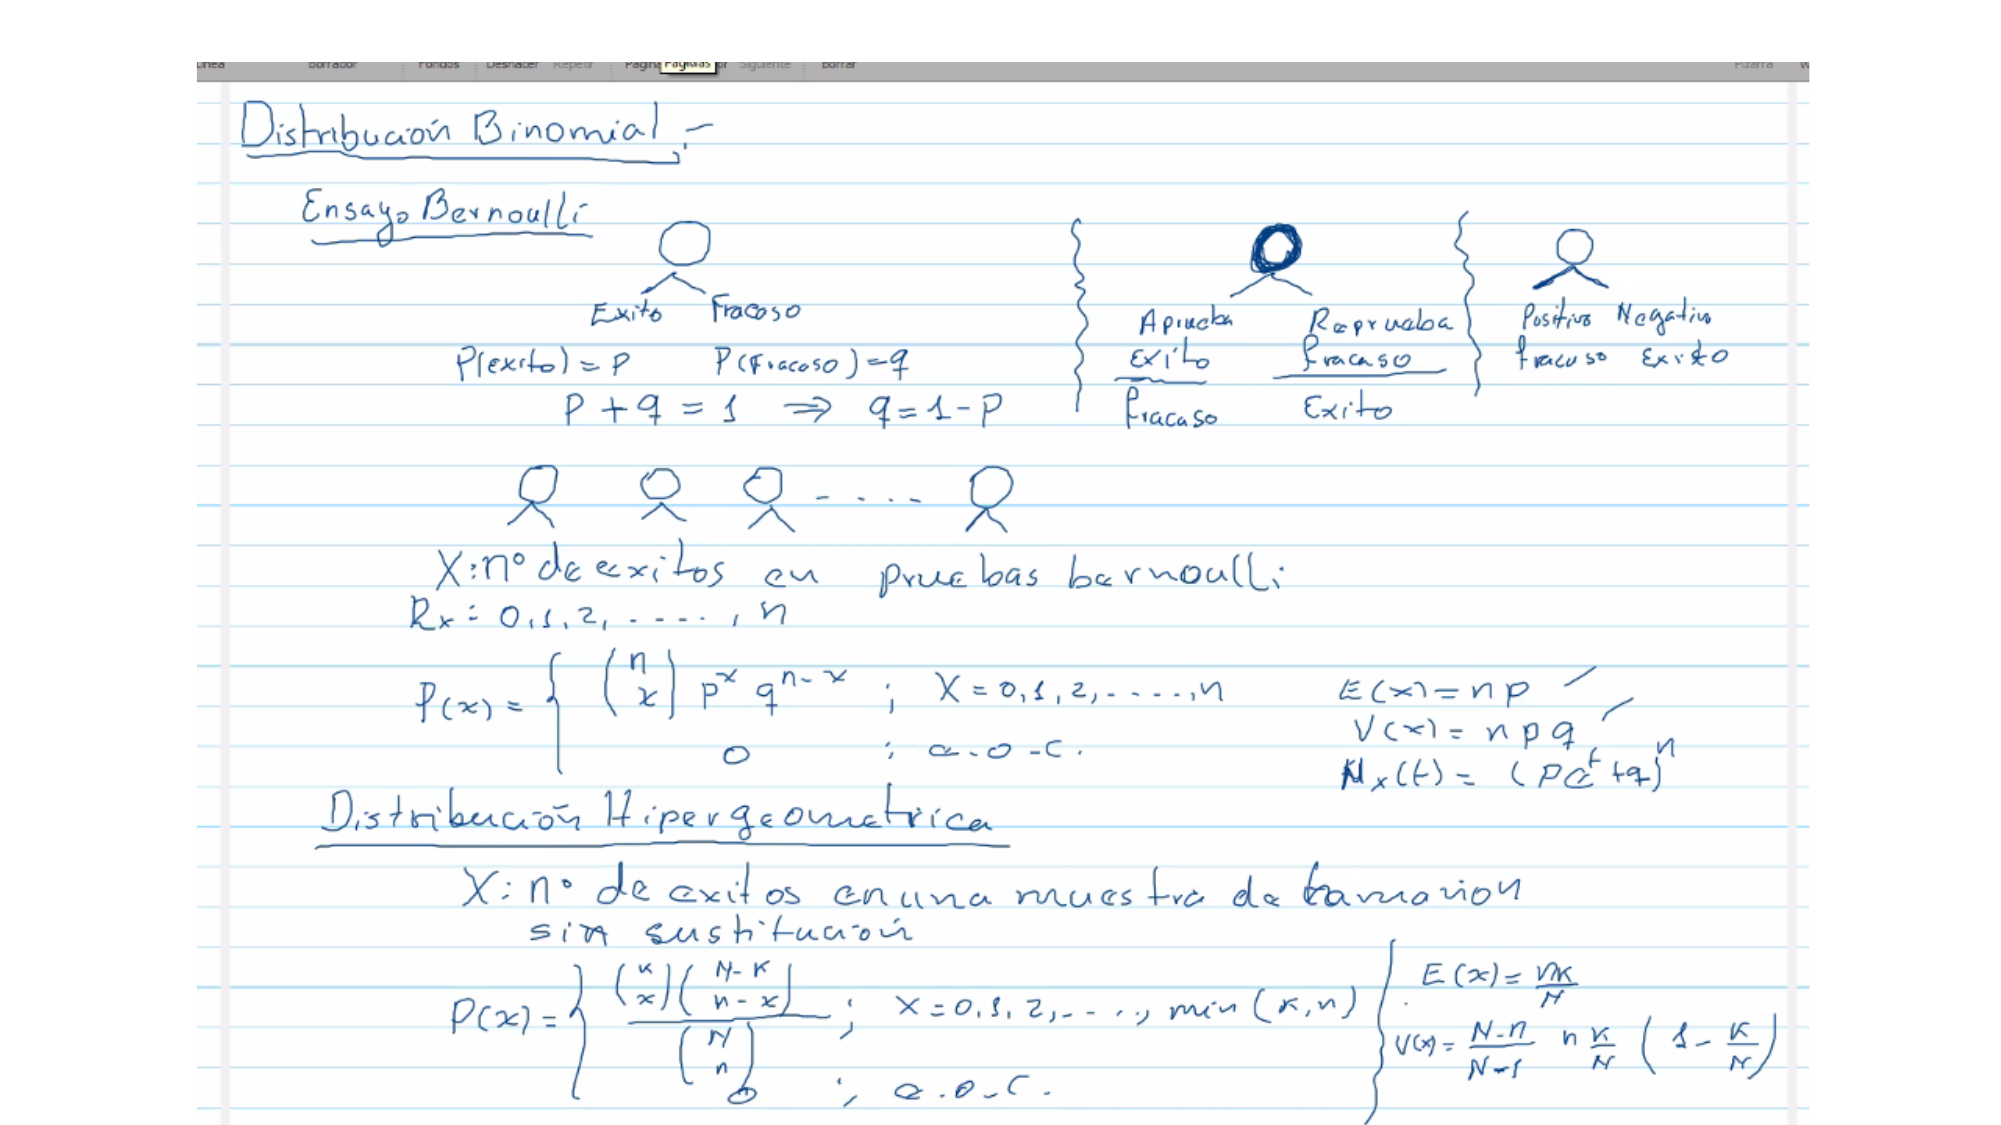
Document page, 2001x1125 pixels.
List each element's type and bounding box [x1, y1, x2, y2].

picture [196, 62, 1810, 1125]
